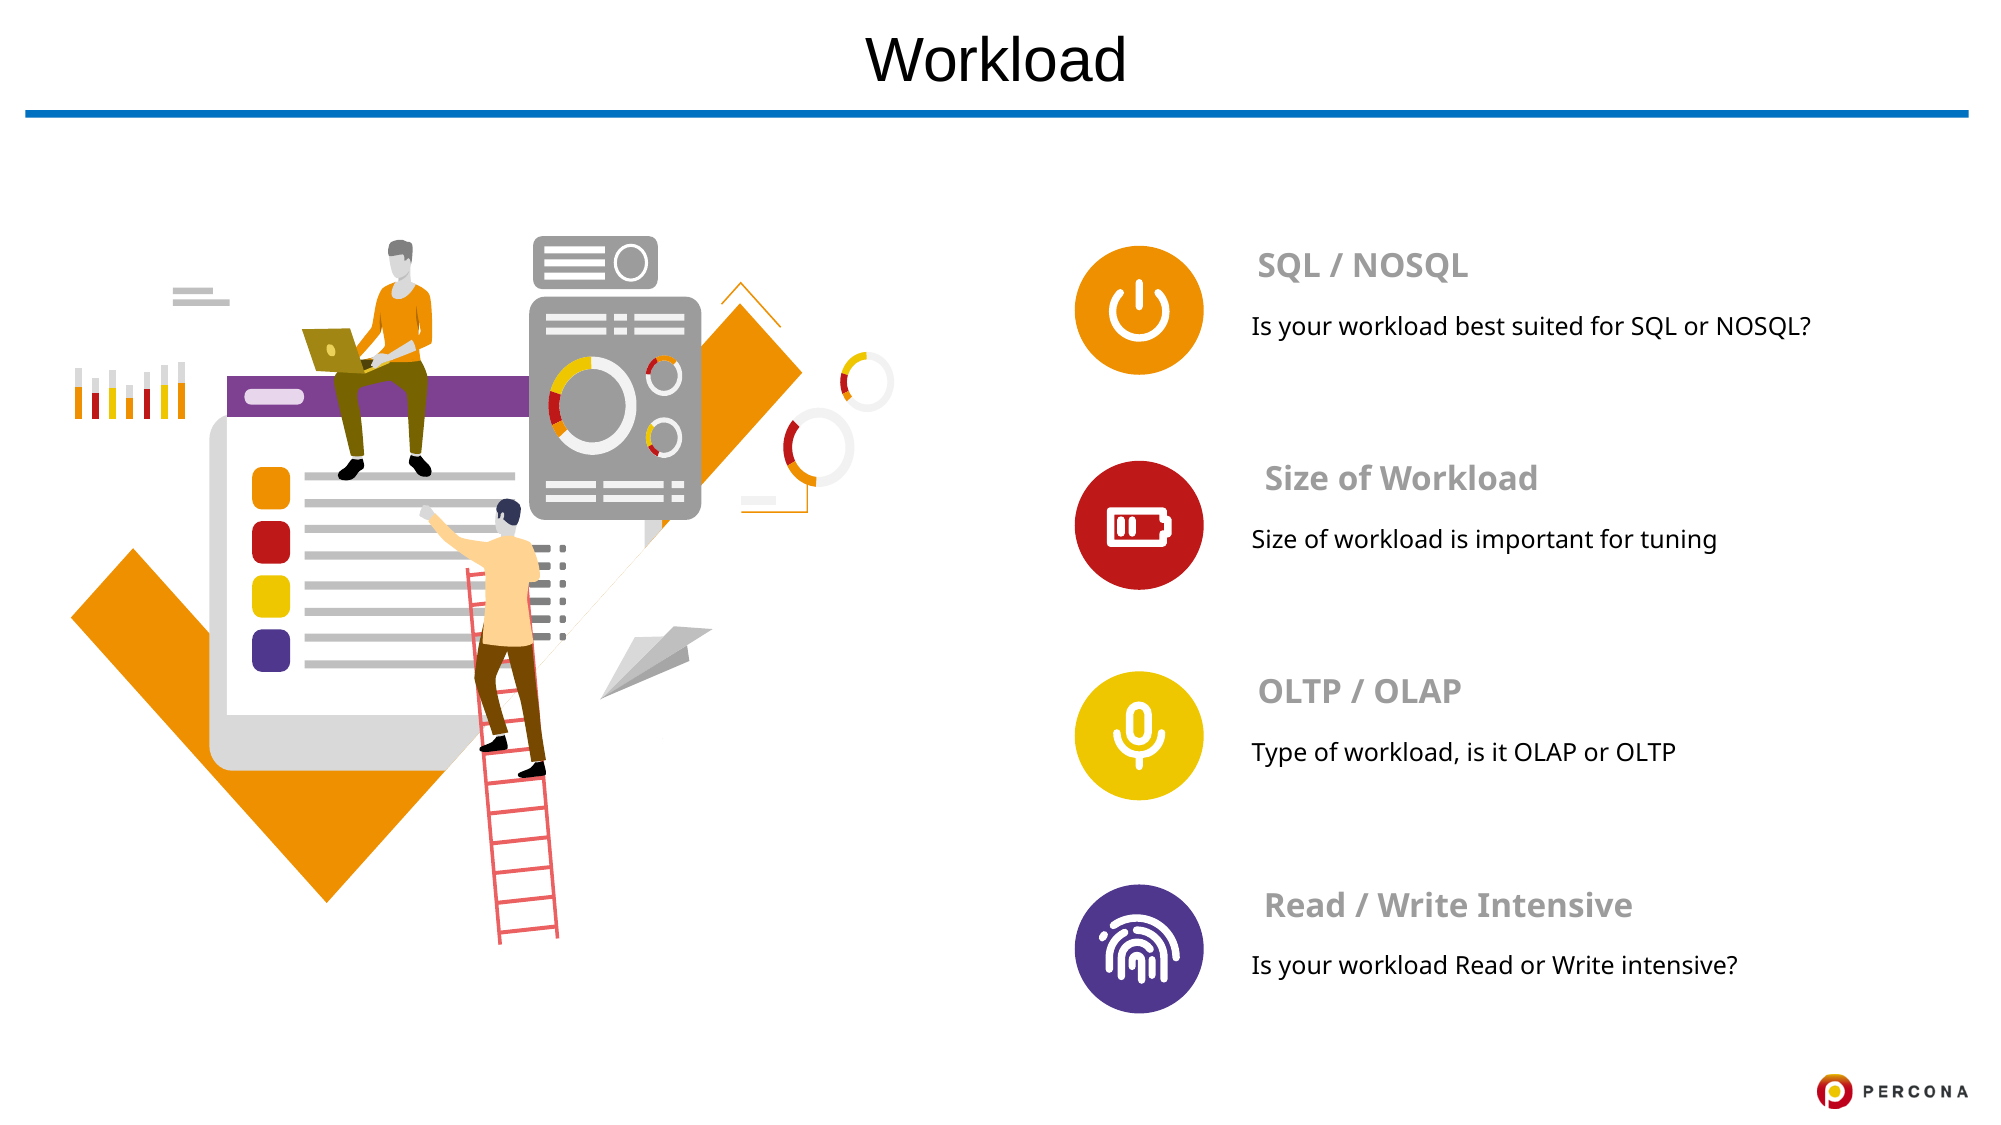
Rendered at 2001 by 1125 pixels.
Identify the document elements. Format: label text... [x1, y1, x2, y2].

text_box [1074, 236, 1924, 1014]
picture [1799, 1059, 2000, 1122]
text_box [70, 236, 898, 945]
title Workload [25, 22, 1969, 101]
